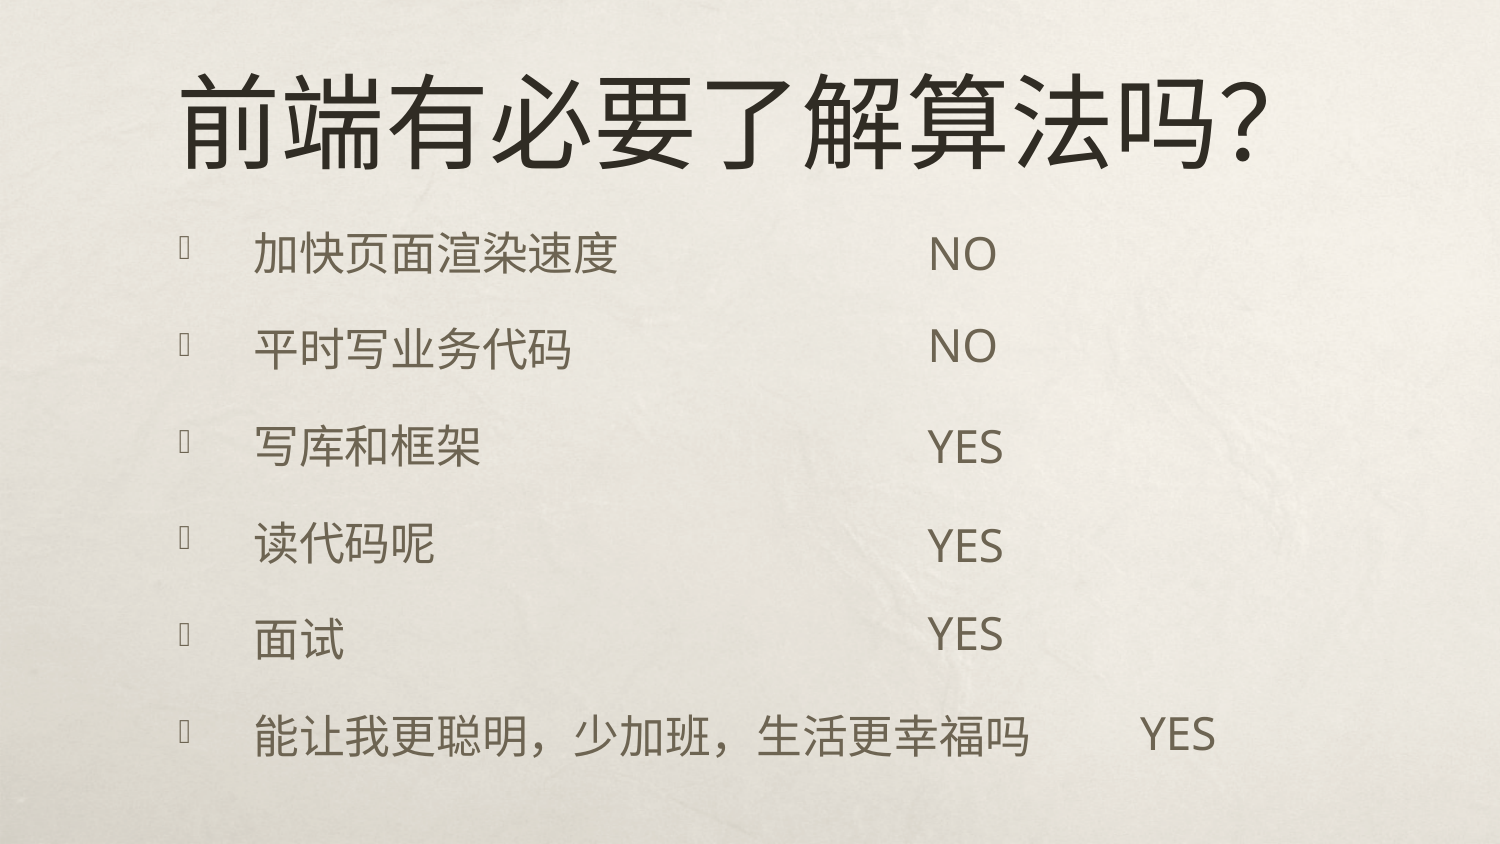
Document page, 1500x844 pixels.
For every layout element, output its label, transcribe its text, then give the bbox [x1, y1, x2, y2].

title 前端有必要了解算法吗？ [81, 11, 1419, 191]
text_box YES [912, 596, 1038, 672]
text_box NO [912, 216, 1038, 292]
list 加快页面渲染速度 平时写业务代码 写库和框架 读代码呢 面试 能让我更聪明，少加班，生活更幸福吗 [163, 216, 1275, 844]
text_box NO [912, 309, 1038, 385]
text_box YES [1125, 696, 1250, 772]
text_box YES [912, 410, 1038, 486]
text_box YES [912, 509, 1038, 585]
